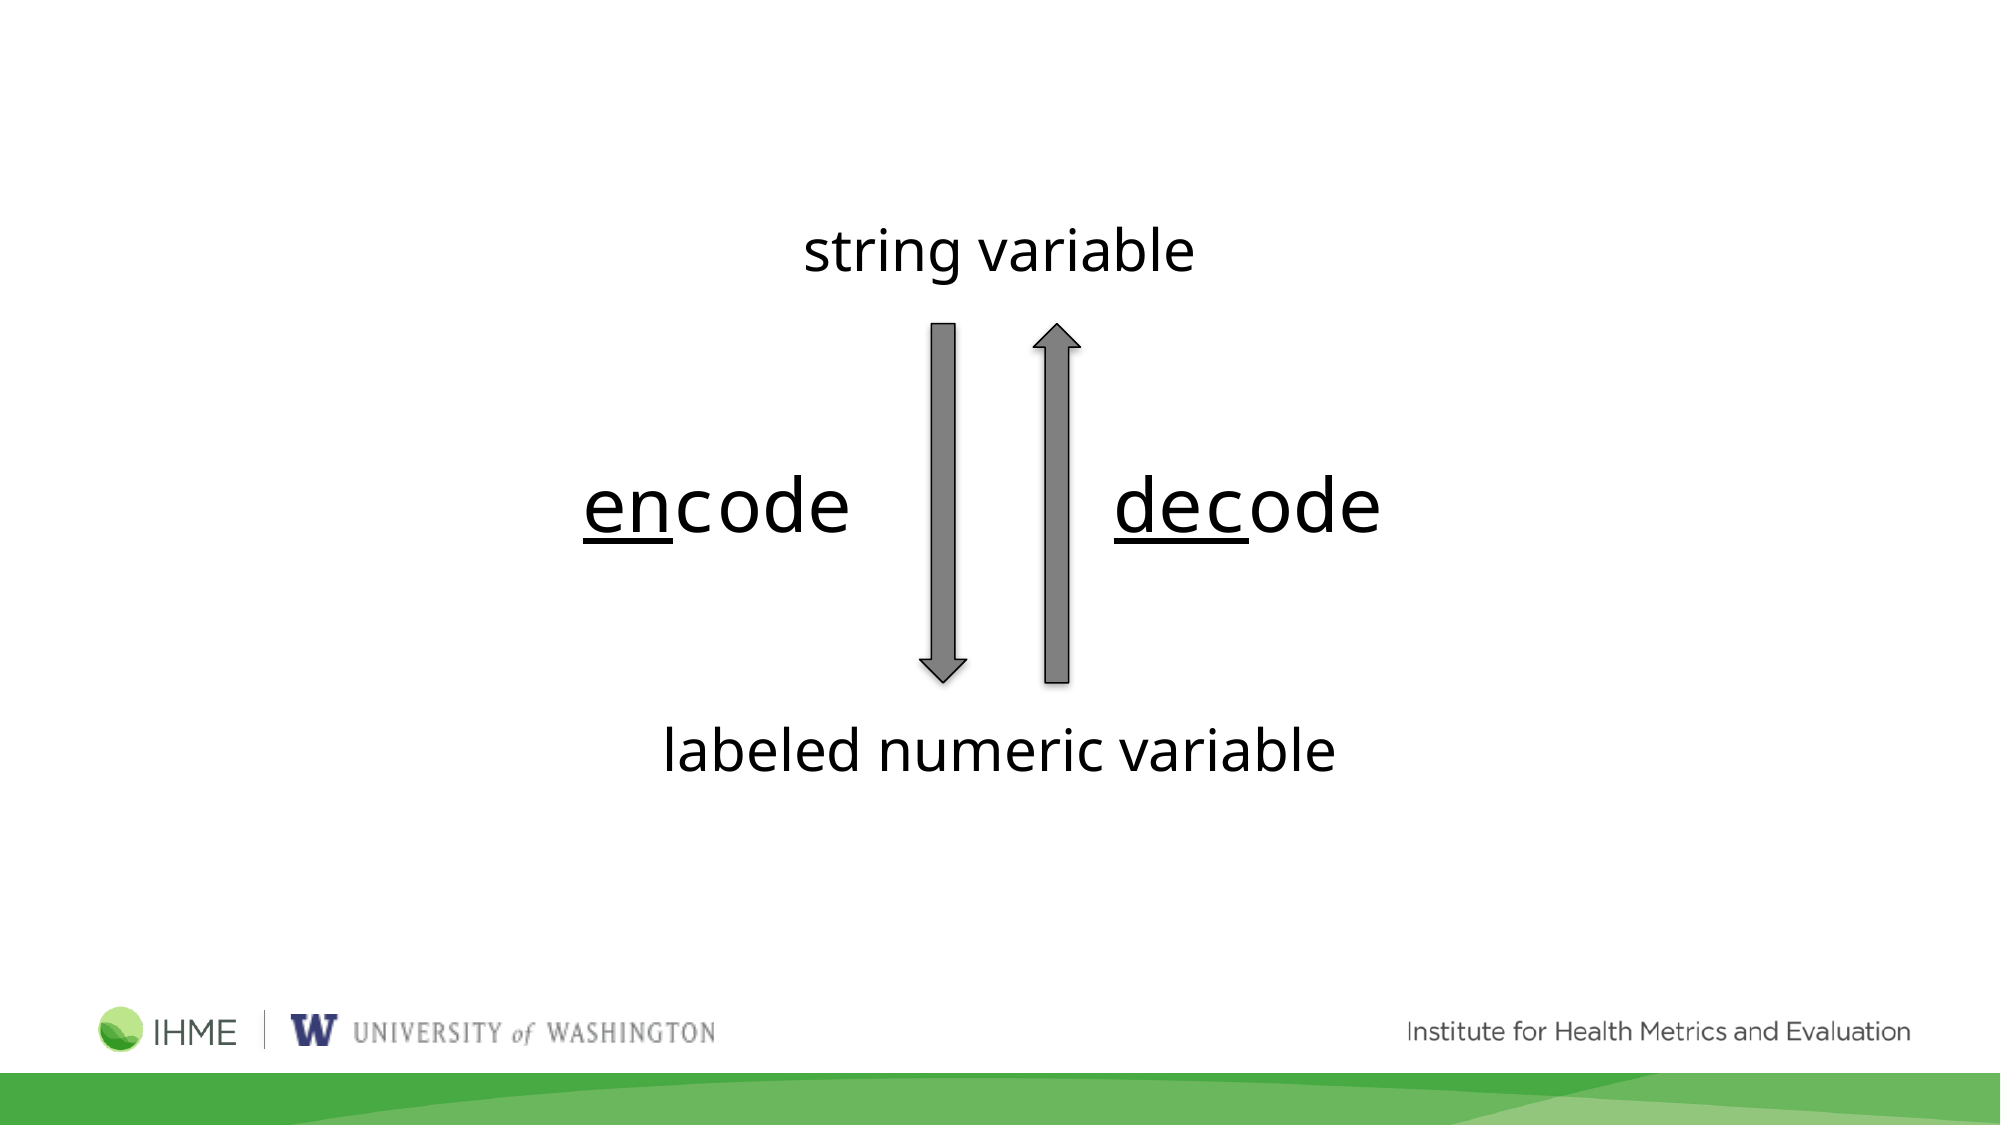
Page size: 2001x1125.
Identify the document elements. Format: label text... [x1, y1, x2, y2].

picture [98, 1006, 236, 1052]
text_box encode [568, 450, 868, 555]
text_box labeled numeric variable [409, 705, 1591, 791]
picture [0, 1073, 2001, 1125]
text_box string variable [788, 205, 1211, 291]
picture [1399, 1013, 1916, 1046]
text_box decode [1099, 450, 1399, 555]
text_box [919, 323, 1081, 684]
